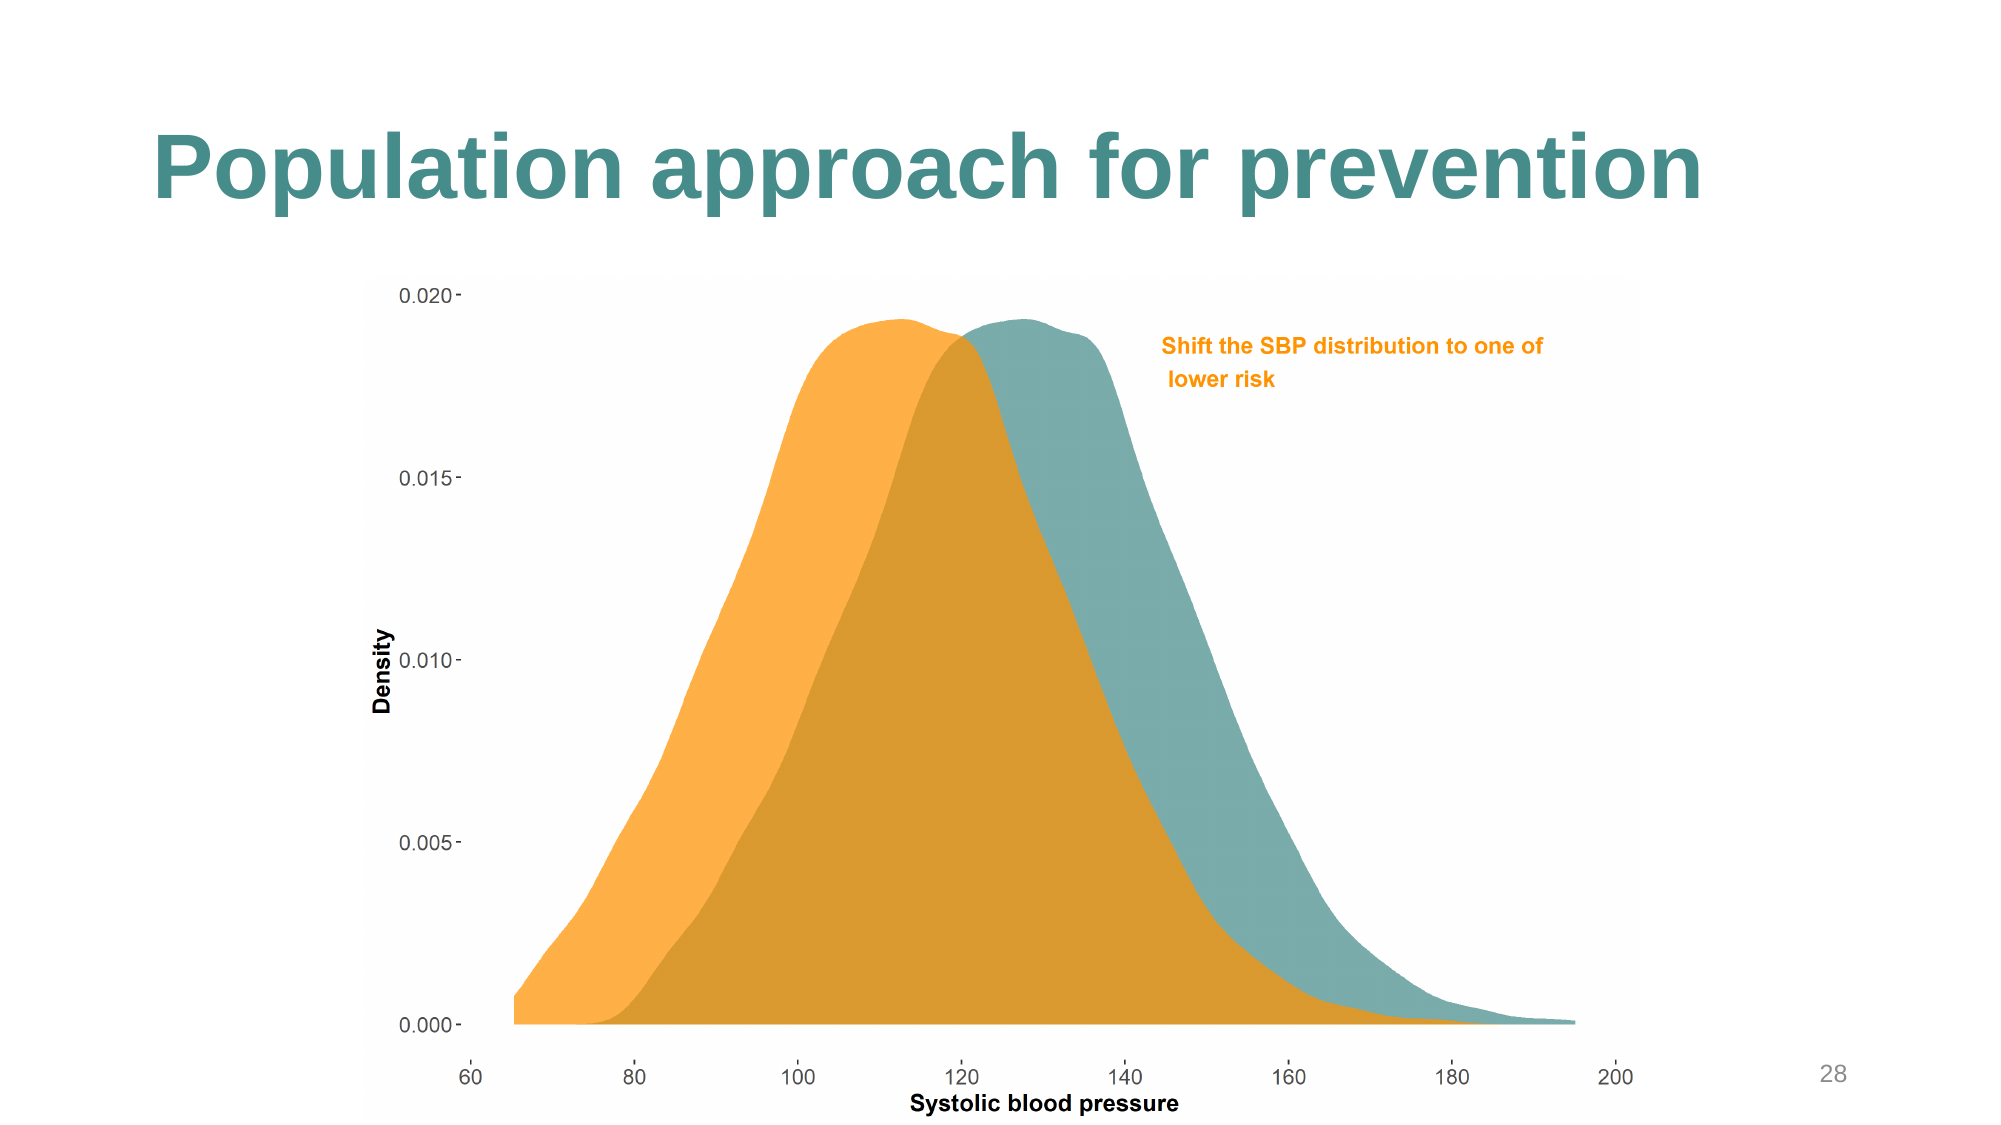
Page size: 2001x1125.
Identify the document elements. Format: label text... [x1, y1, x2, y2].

title Population approach for prevention [137, 59, 1863, 278]
picture [362, 274, 1638, 1125]
slide_number 28 [1638, 1042, 1863, 1103]
